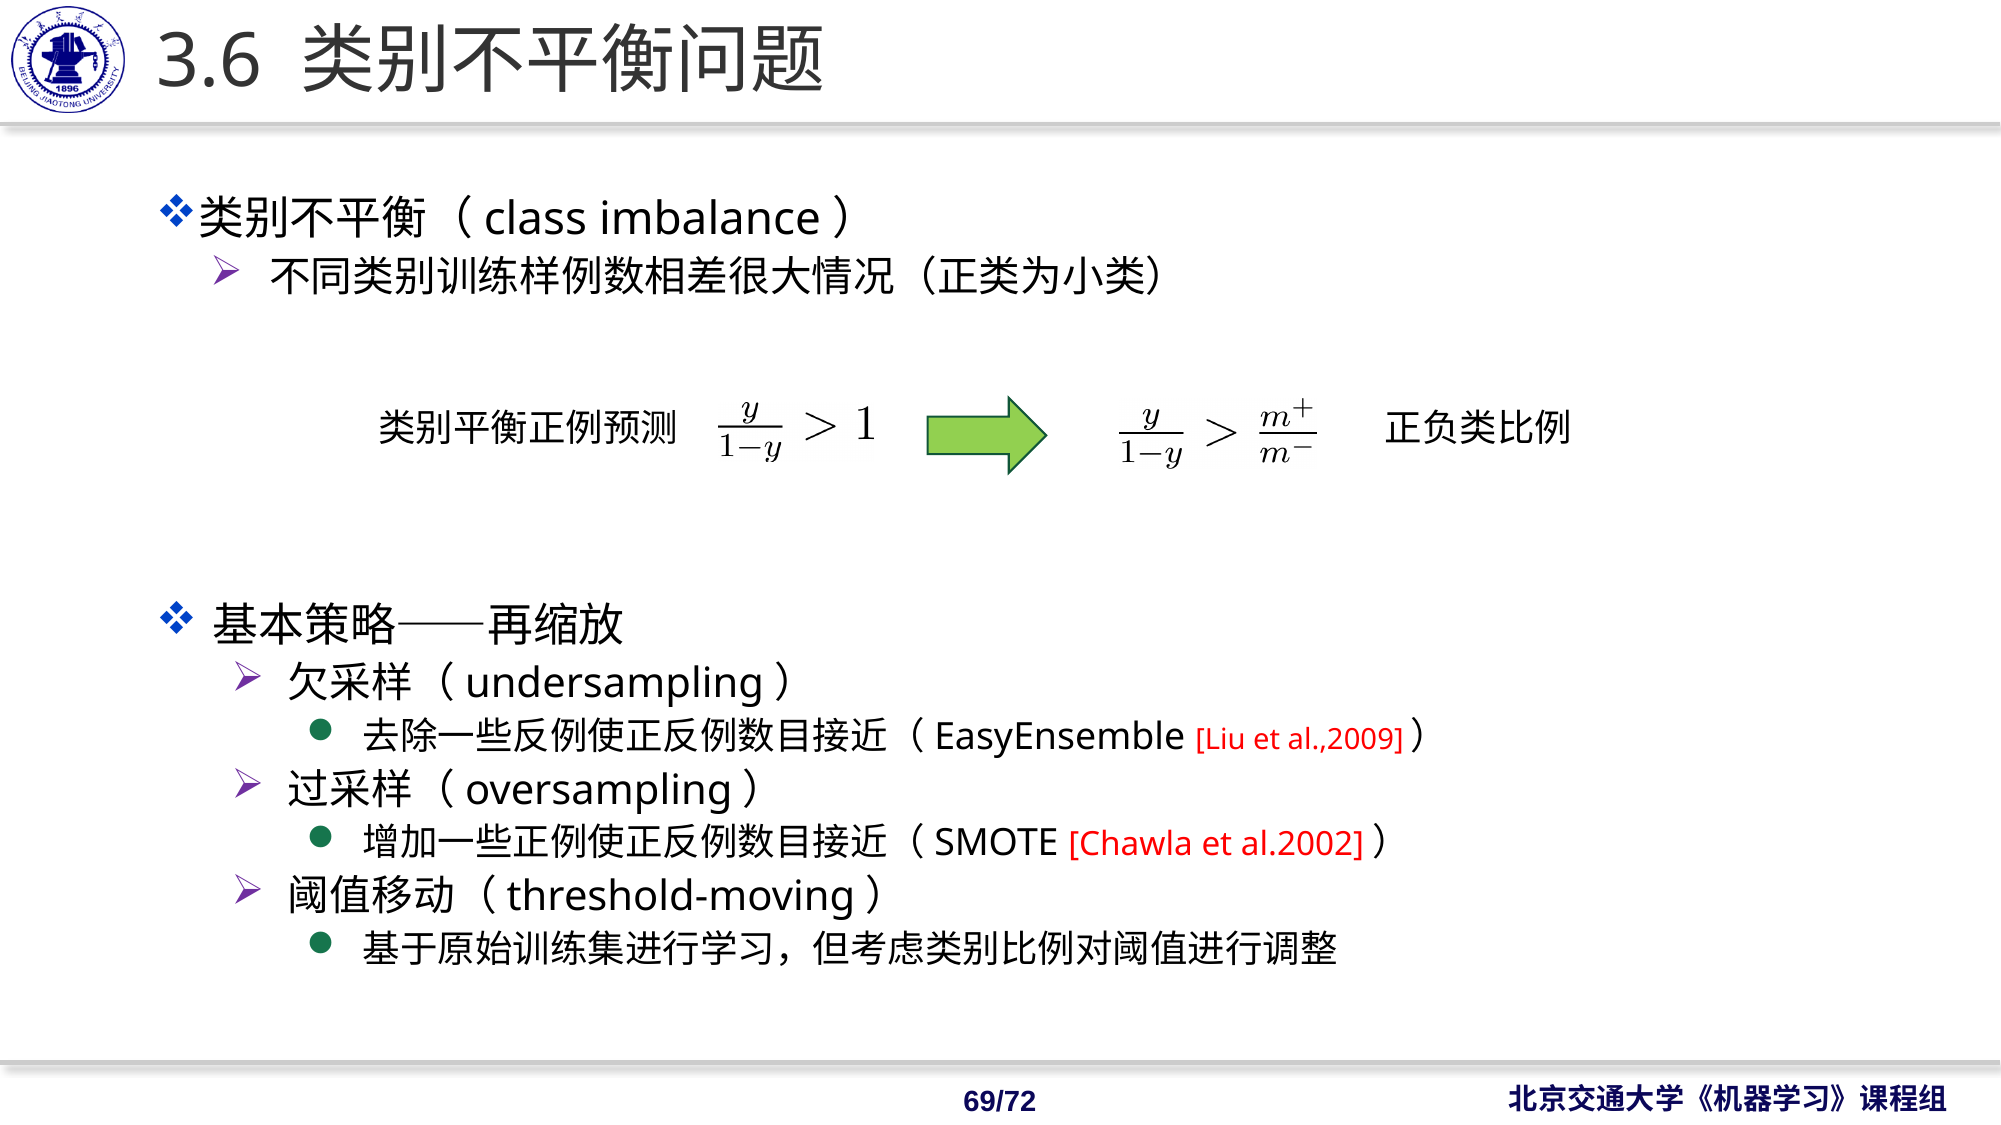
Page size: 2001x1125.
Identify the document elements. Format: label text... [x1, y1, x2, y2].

text_box 类别平衡正例预测 [363, 396, 717, 457]
text_box 类别不平衡（class imbalance） 不同类别训练样例数相差很大情况（正类为小类） 基本策略——再缩放 欠采样（undersampling） 去除一些反例使正反例数目接近（EasyEnsemble [Liu et al.,2009]） 过采样（oversampling） 增加一些正例使正反例数目接近（SMOTE [Chawla et al.2002]） 阈值移动（threshold-moving） 基于原始训练集进行学习，但考虑类别比例对阈值进行调整 [141, 187, 1963, 1025]
picture [11, 6, 125, 113]
text_box [927, 397, 1047, 473]
title 3.6 类别不平衡问题 [141, 24, 1859, 103]
text_box 正负类比例 [1369, 396, 1661, 457]
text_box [1117, 393, 1320, 475]
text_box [716, 398, 876, 469]
